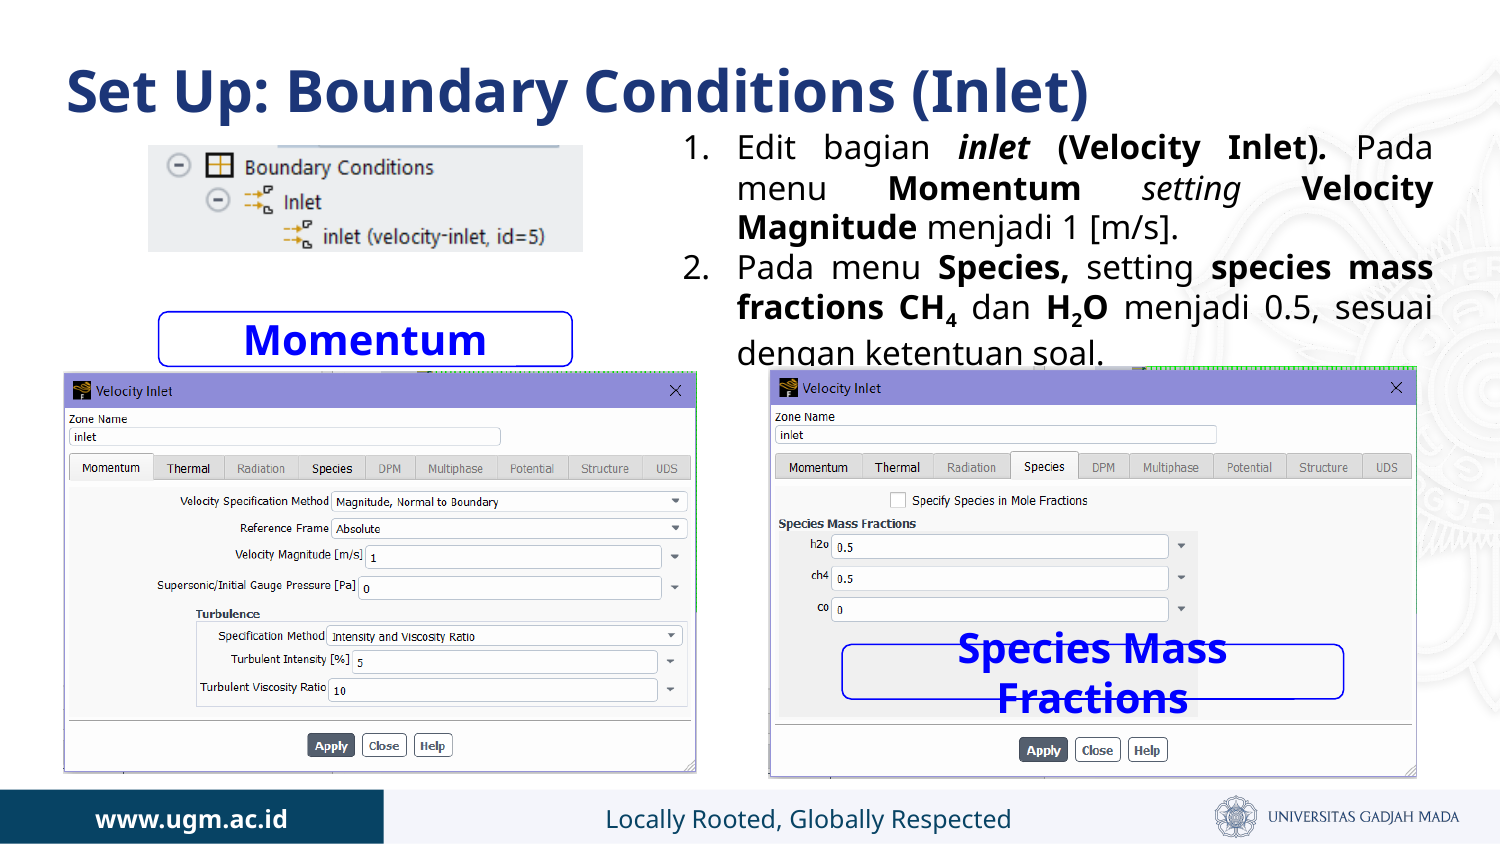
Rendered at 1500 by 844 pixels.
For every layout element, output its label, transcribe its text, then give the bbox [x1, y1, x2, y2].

title Set Up: Boundary Conditions (Inlet) [51, 39, 1449, 134]
picture [62, 371, 697, 774]
picture [147, 144, 583, 252]
list Edit bagian inlet (Velocity Inlet). Pada menu Momentum setting Velocity Magnitude menjadi 1 [m/s]. Pada menu Species, setting species mass fractions CH4 dan H2O menjadi 0.5, sesuai dengan ketentuan soal. [646, 111, 1449, 524]
text_box Momentum [158, 311, 573, 367]
picture [768, 366, 1500, 844]
